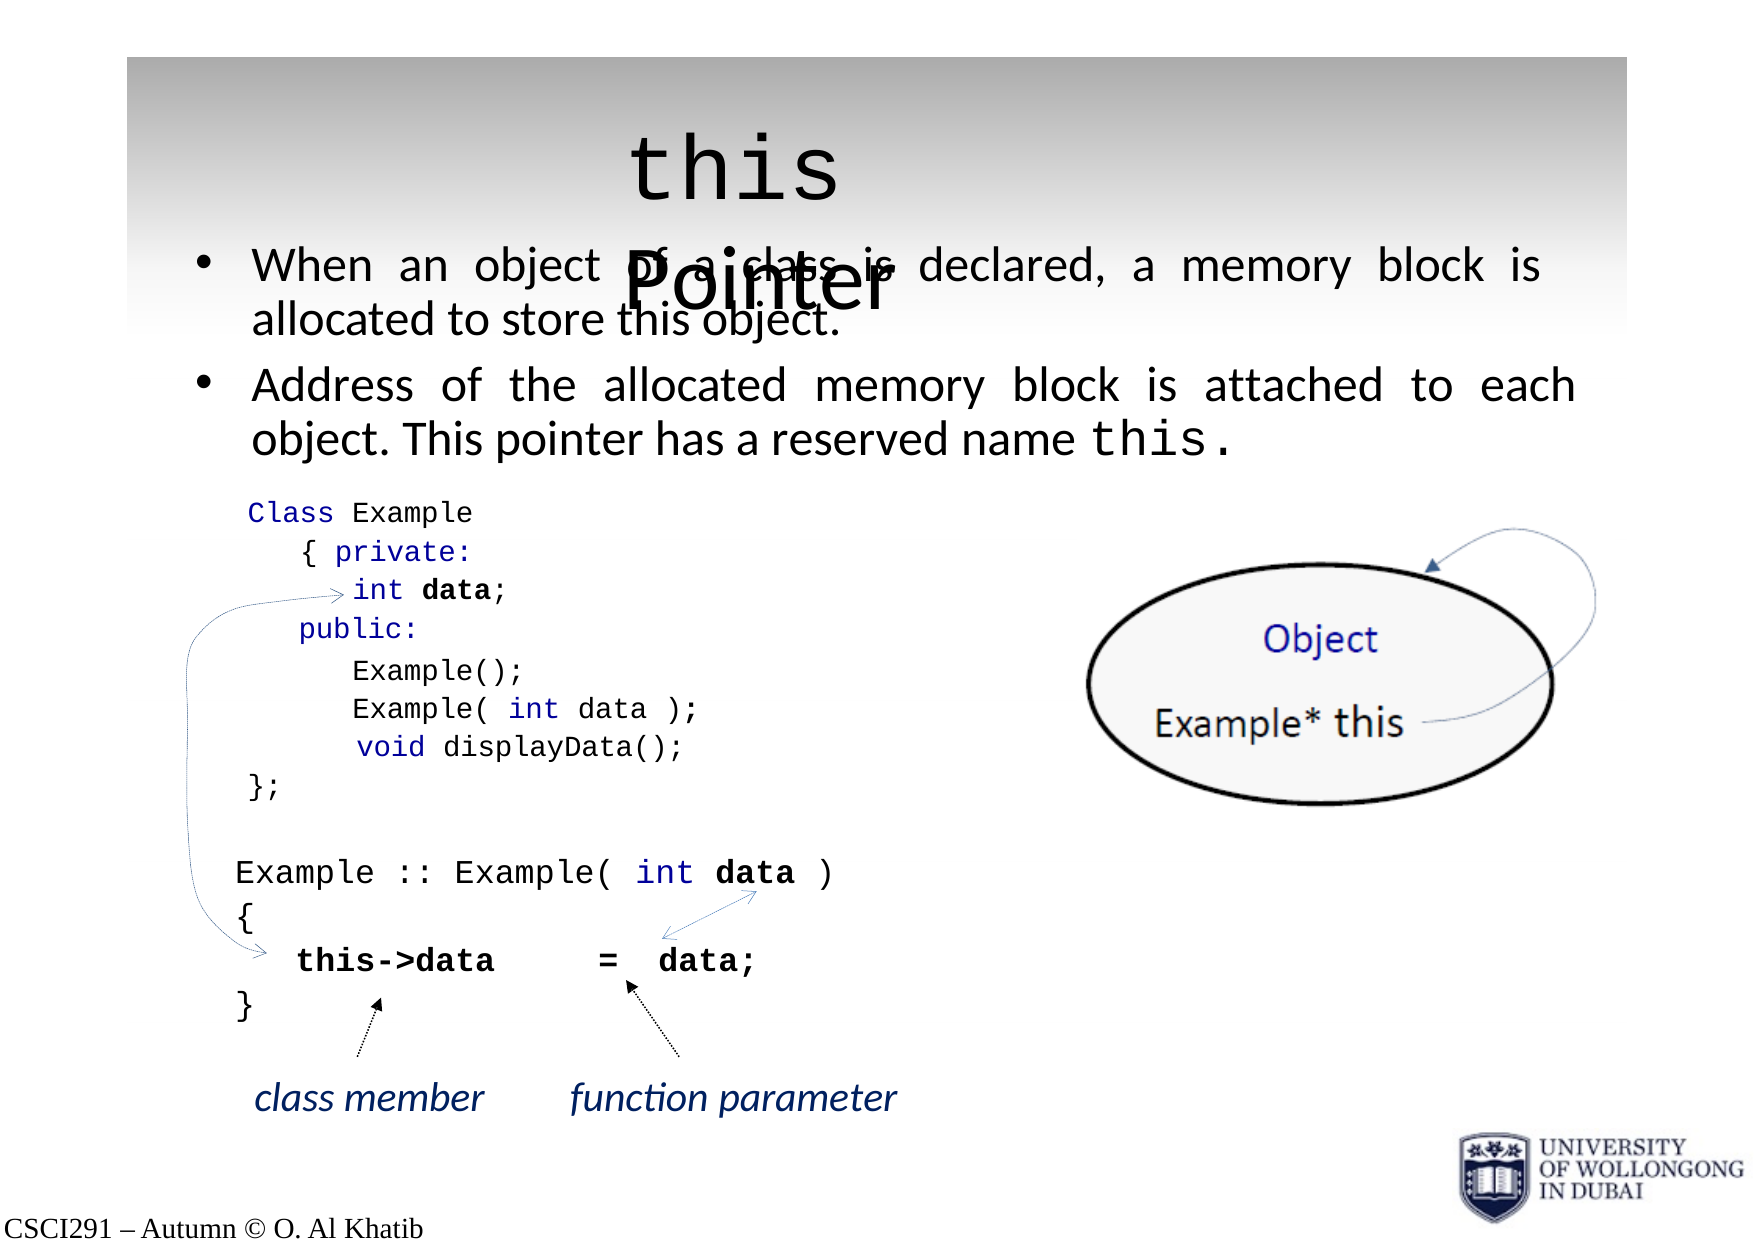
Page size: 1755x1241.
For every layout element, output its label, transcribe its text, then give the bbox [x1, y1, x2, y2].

text_box [356, 997, 383, 1058]
text_box function parameter [568, 1069, 900, 1120]
text_box Example(); Example( int data ); void displayData(); [350, 650, 704, 763]
text_box class member [252, 1069, 488, 1120]
text_box [662, 890, 757, 940]
text_box When an object of a class is declared, a memory block is allocated to store this object. Address of the allocated memory block is attached to each object. This pointer has a reserved name this. Class Example { private: int data; public: [193, 237, 1578, 644]
text_box [186, 588, 344, 959]
text_box }; Example :: Example( int data ) { this->data = data; } [233, 766, 840, 1023]
picture [127, 57, 1755, 1233]
title this Pointer [621, 107, 1136, 237]
text_box [626, 980, 680, 1058]
